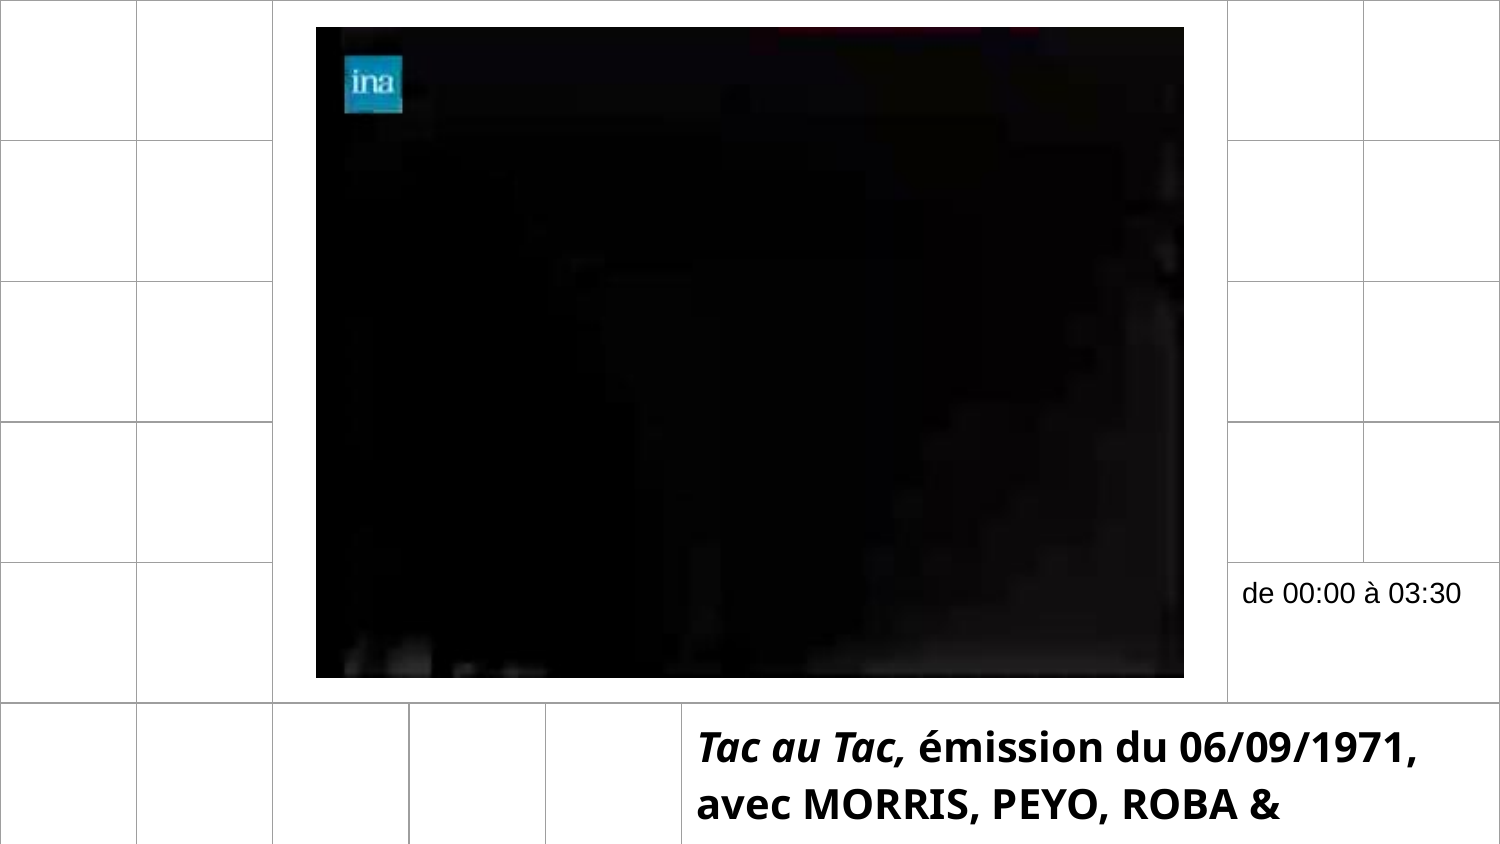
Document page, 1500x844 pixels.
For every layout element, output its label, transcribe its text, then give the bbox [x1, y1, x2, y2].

table_cell [546, 704, 681, 844]
table_cell [137, 141, 272, 281]
table_cell [1, 423, 136, 562]
table_header [137, 1, 272, 140]
table_cell de 00:00 à 03:30 [1228, 563, 1499, 702]
table_cell [1, 563, 136, 702]
table_cell [273, 704, 408, 844]
table_cell [1364, 282, 1499, 421]
table_cell [1364, 423, 1499, 562]
picture [316, 27, 1184, 678]
table_cell Tac au Tac, émission du 06/09/1971, avec MORRIS, PEYO, ROBA & FRANQUIN. [682, 704, 1499, 844]
table_cell [1, 282, 136, 421]
table_cell [410, 704, 545, 844]
table_cell [137, 282, 272, 421]
table_cell [1, 704, 136, 844]
table_header [1228, 1, 1363, 140]
table_cell [1228, 282, 1363, 421]
table_cell [1228, 423, 1363, 562]
table_cell [1, 141, 136, 281]
table_header [1364, 1, 1499, 140]
table_header [1, 1, 136, 140]
table_cell [137, 423, 272, 562]
table_cell [137, 704, 272, 844]
table_header [273, 1, 1227, 702]
table_cell [1364, 141, 1499, 281]
table_cell [1228, 141, 1363, 281]
table_cell [137, 563, 272, 702]
